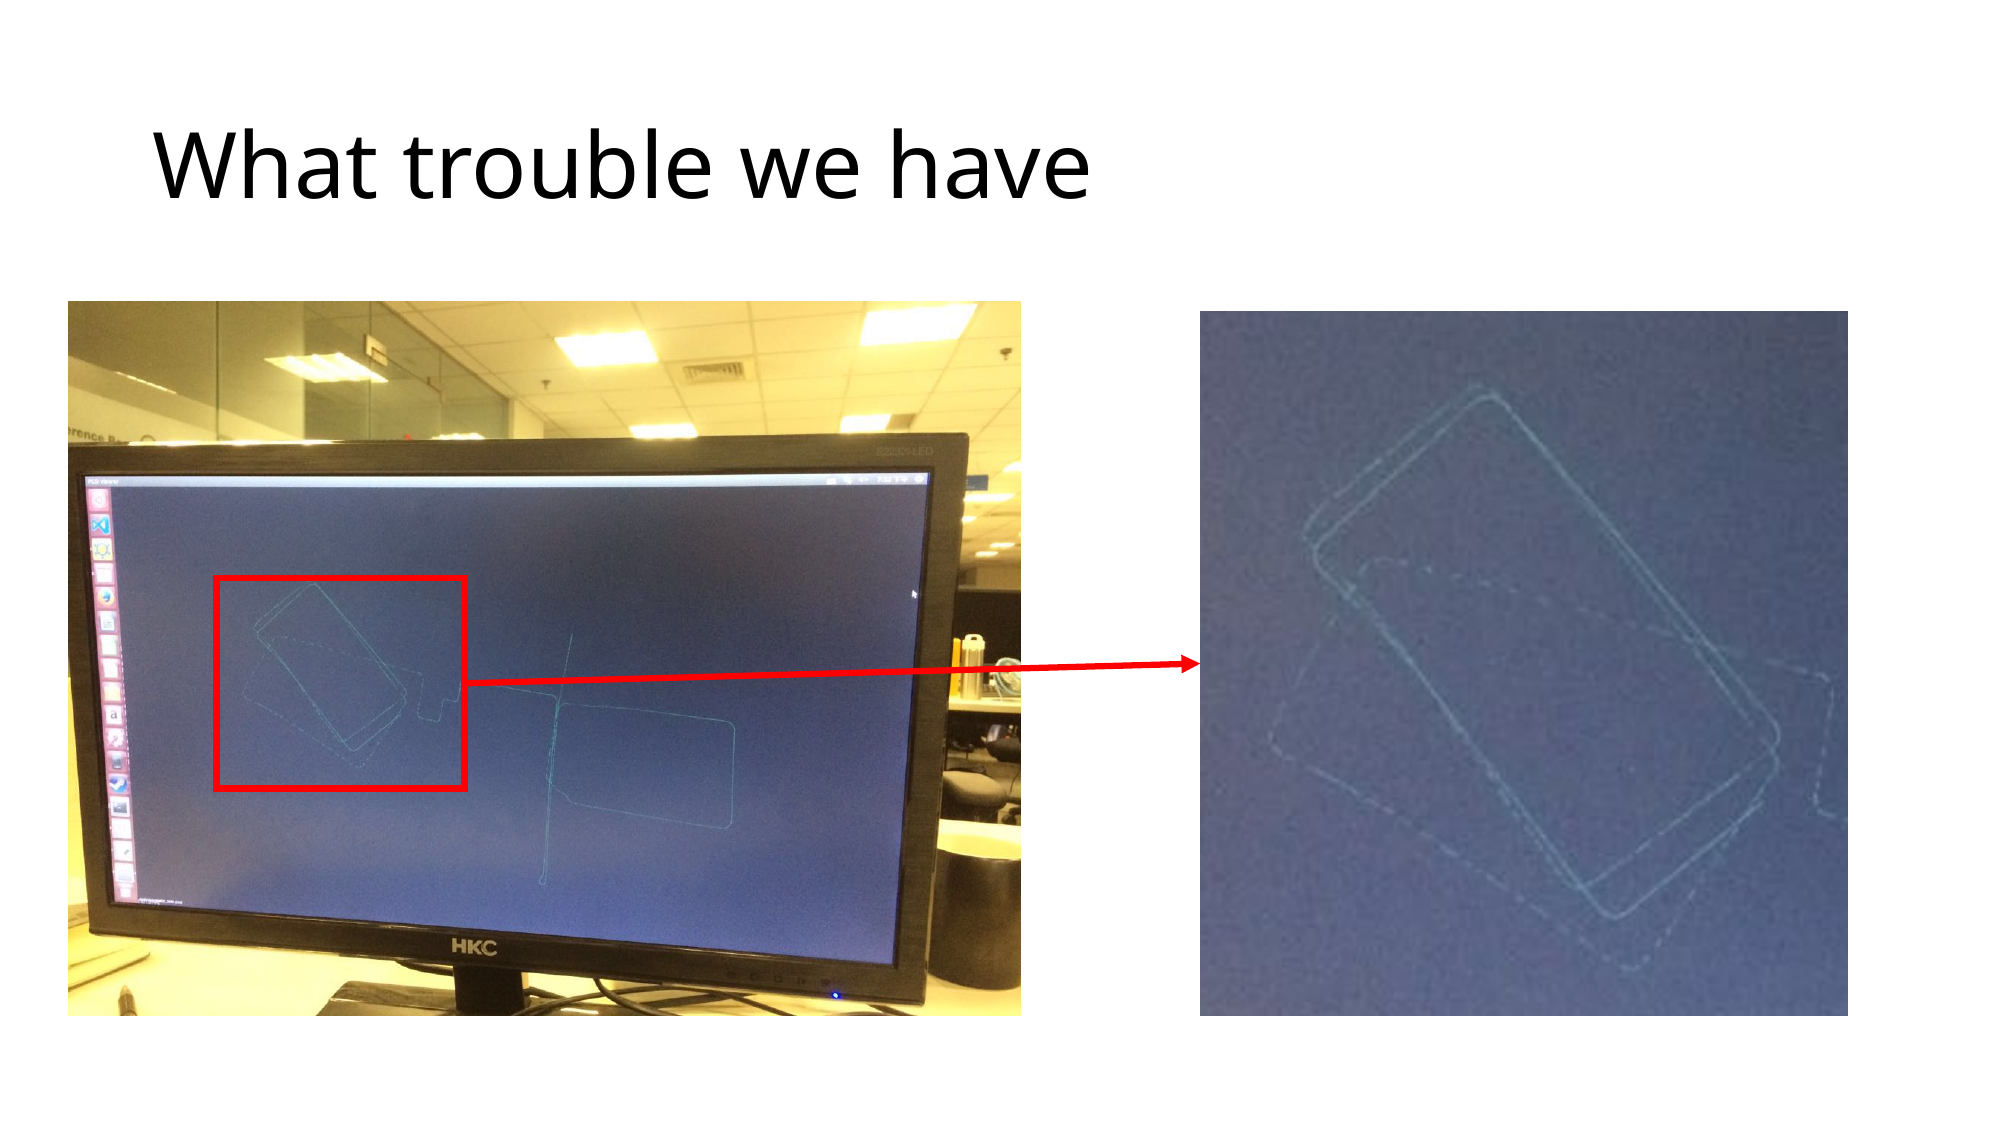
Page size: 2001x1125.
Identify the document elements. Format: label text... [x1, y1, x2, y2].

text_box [464, 663, 1201, 684]
title What trouble we have [137, 59, 1863, 278]
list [68, 301, 1021, 1016]
picture [1200, 311, 1848, 1016]
